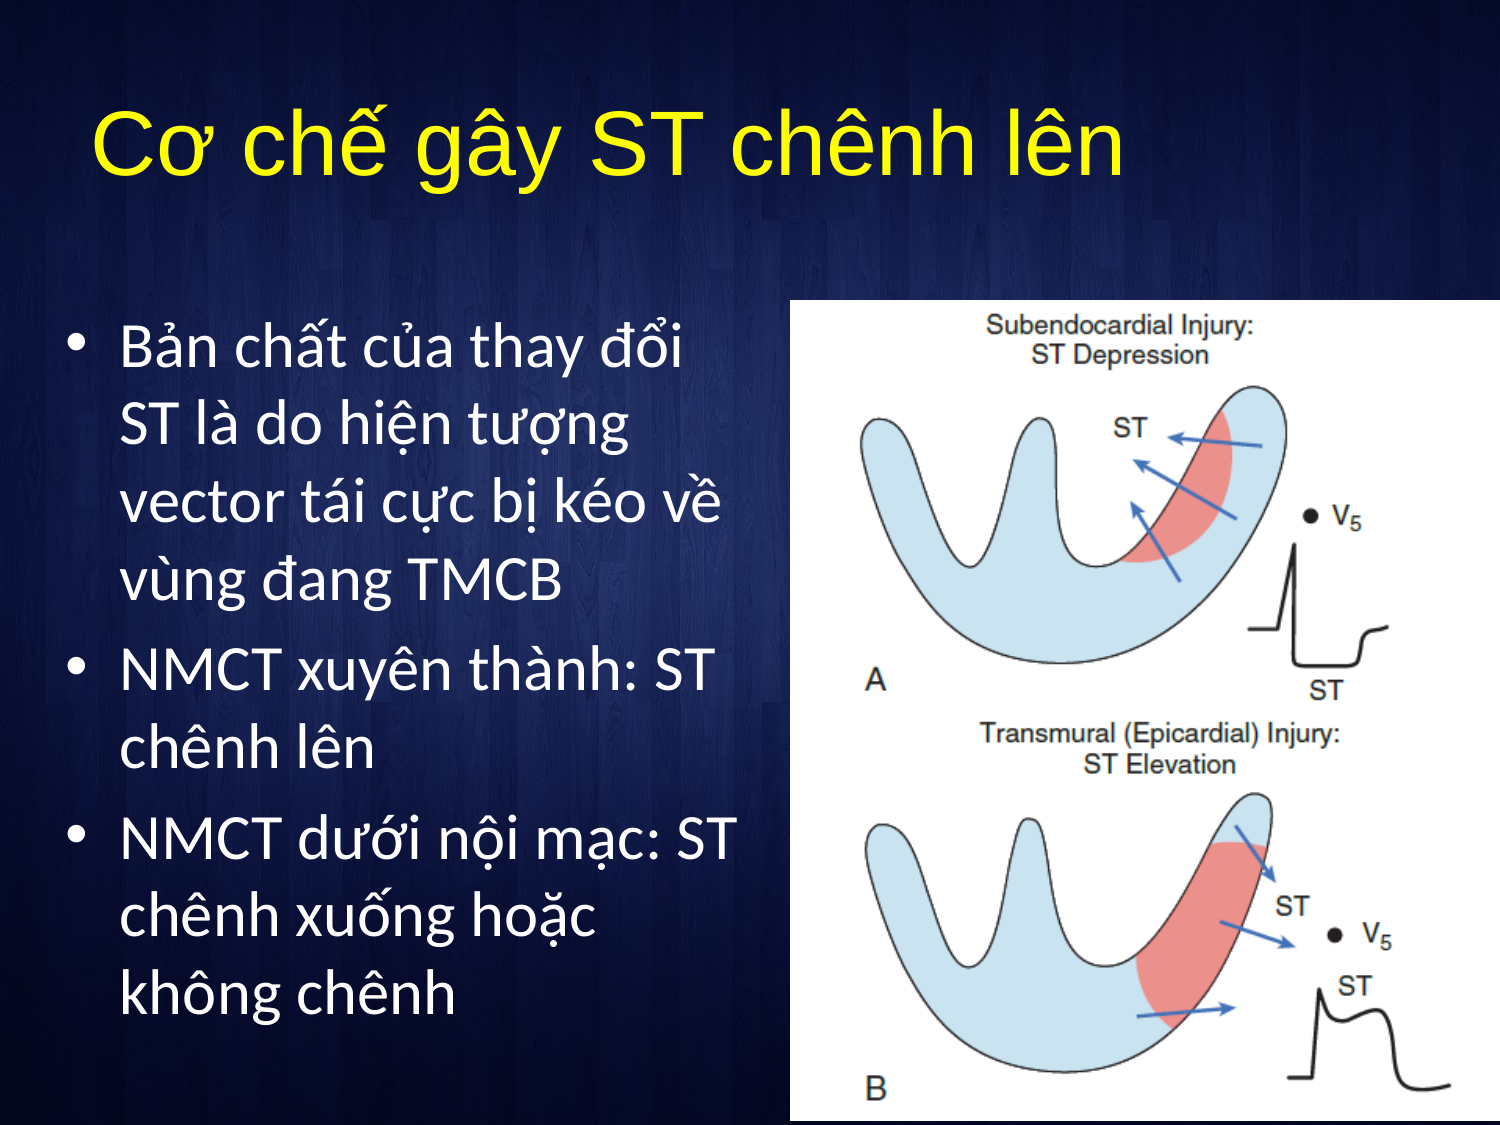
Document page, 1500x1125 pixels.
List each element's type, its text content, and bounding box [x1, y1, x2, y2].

list Bản chất của thay đổi ST là do hiện tượng vector tái cực bị kéo về vùng đang TMCB NMCT xuyên thành: ST chênh lên NMCT dưới nội mạc: ST chênh xuống hoặc không chênh [50, 295, 766, 1038]
title Cơ chế gây ST chênh lên [75, 45, 1425, 233]
picture [0, 0, 1500, 1125]
